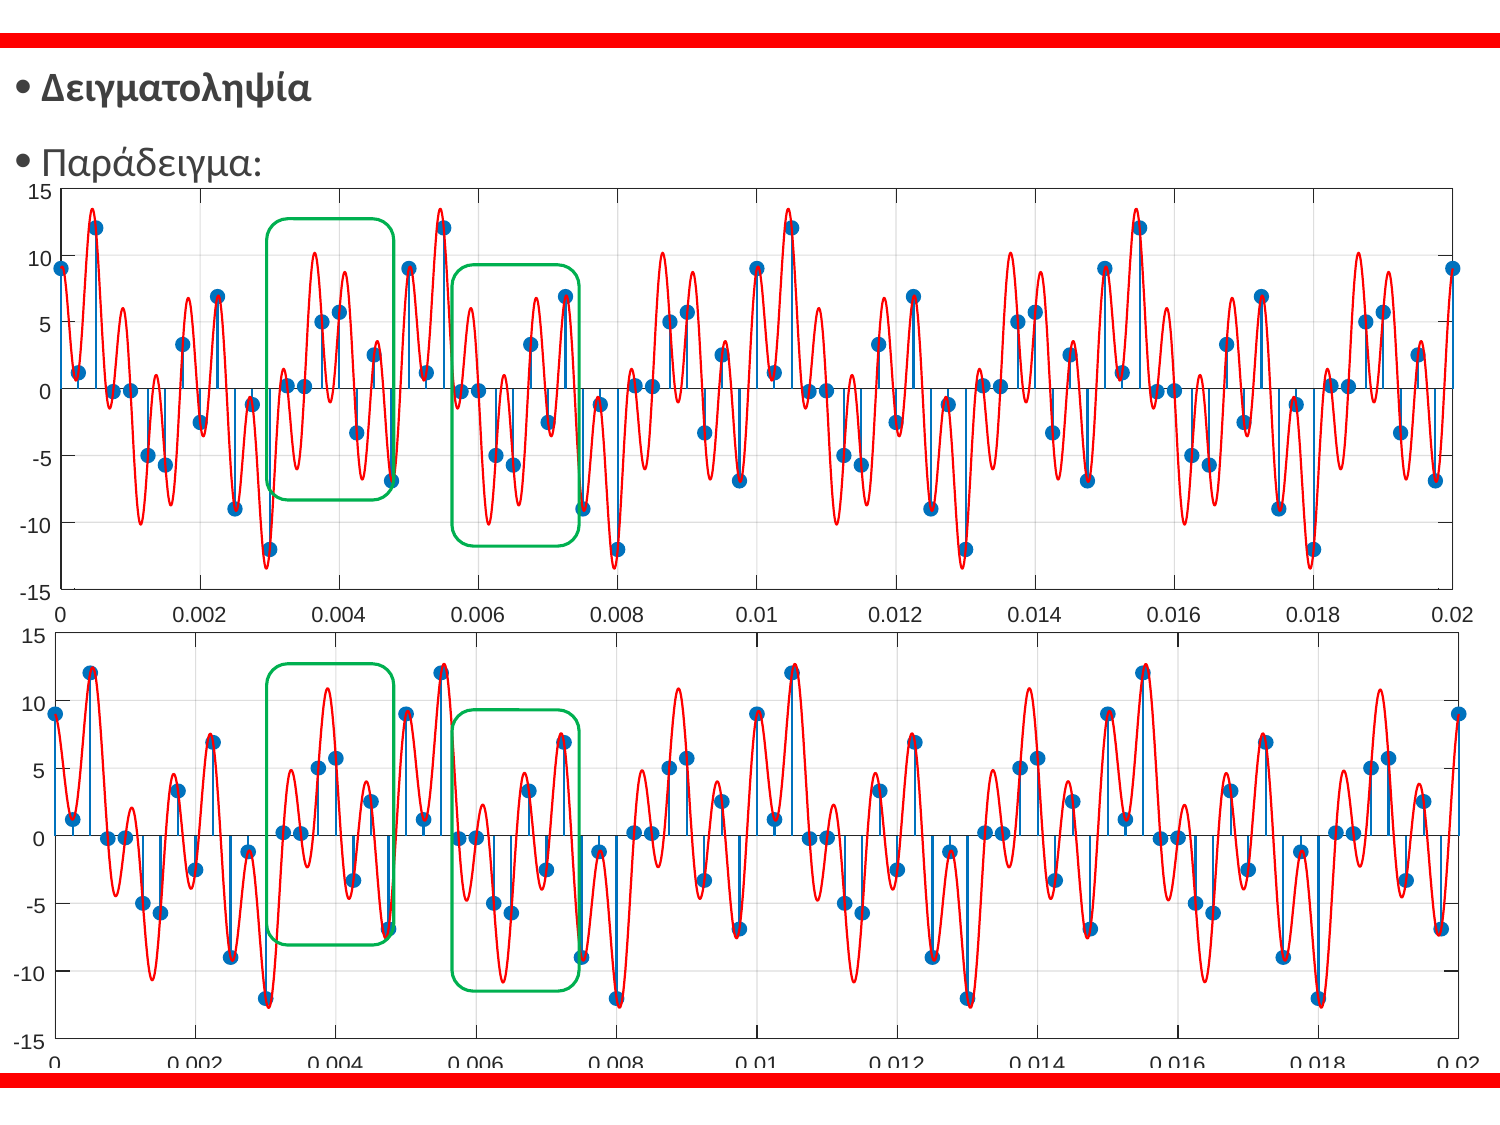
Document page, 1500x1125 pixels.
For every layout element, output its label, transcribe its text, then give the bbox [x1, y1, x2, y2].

picture [13, 174, 1487, 1069]
text_box [0, 1073, 1500, 1088]
text_box [0, 33, 1500, 48]
list Δειγματοληψία Παράδειγμα: [14, 58, 1484, 173]
